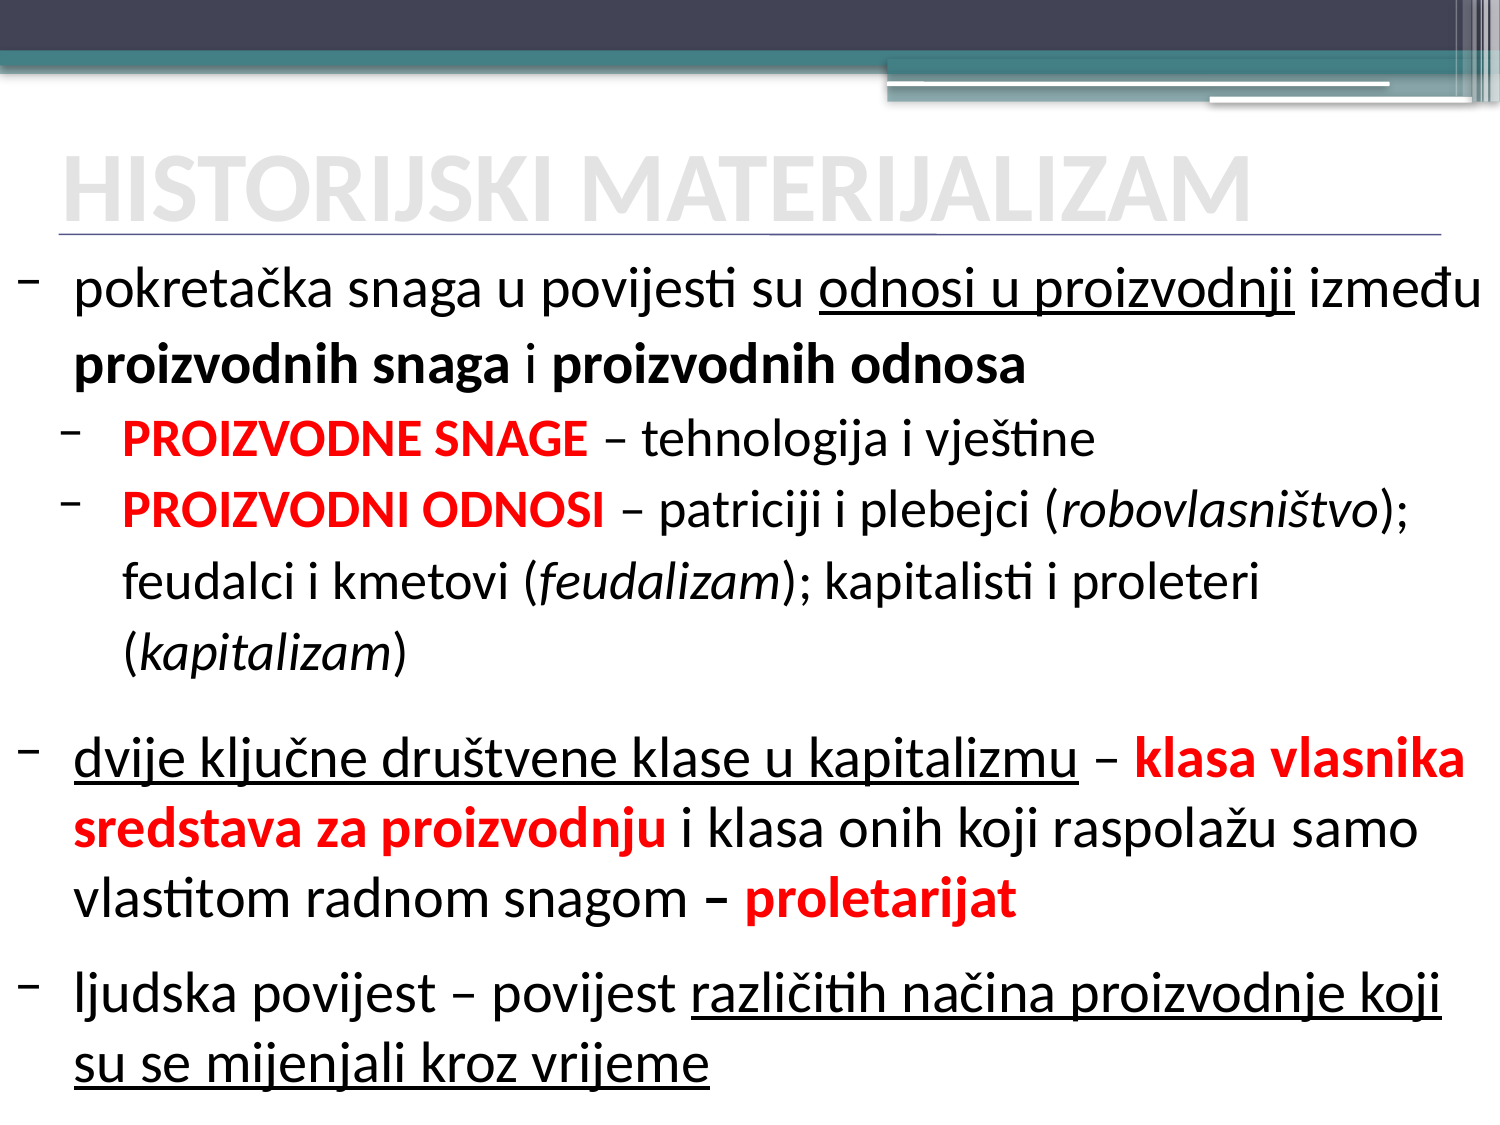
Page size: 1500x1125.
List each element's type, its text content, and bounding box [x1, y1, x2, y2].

list pokretačka snaga u povijesti su odnosi u proizvodnji između proizvodnih snaga i proizvodnih odnosa PROIZVODNE SNAGE – tehnologija i vještine PROIZVODNI ODNOSI – patriciji i plebejci (robovlasništvo); feudalci i kmetovi (feudalizam); kapitalisti i proleteri (kapitalizam) dvije ključne društvene klase u kapitalizmu – klasa vlasnika sredstava za proizvodnju i klasa onih koji raspolažu samo vlastitom radnom snagom – proletarijat ljudska povijest – povijest različitih načina proizvodnje koji su se mijenjali kroz vrijeme [0, 234, 1500, 1090]
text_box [46, 93, 1442, 269]
